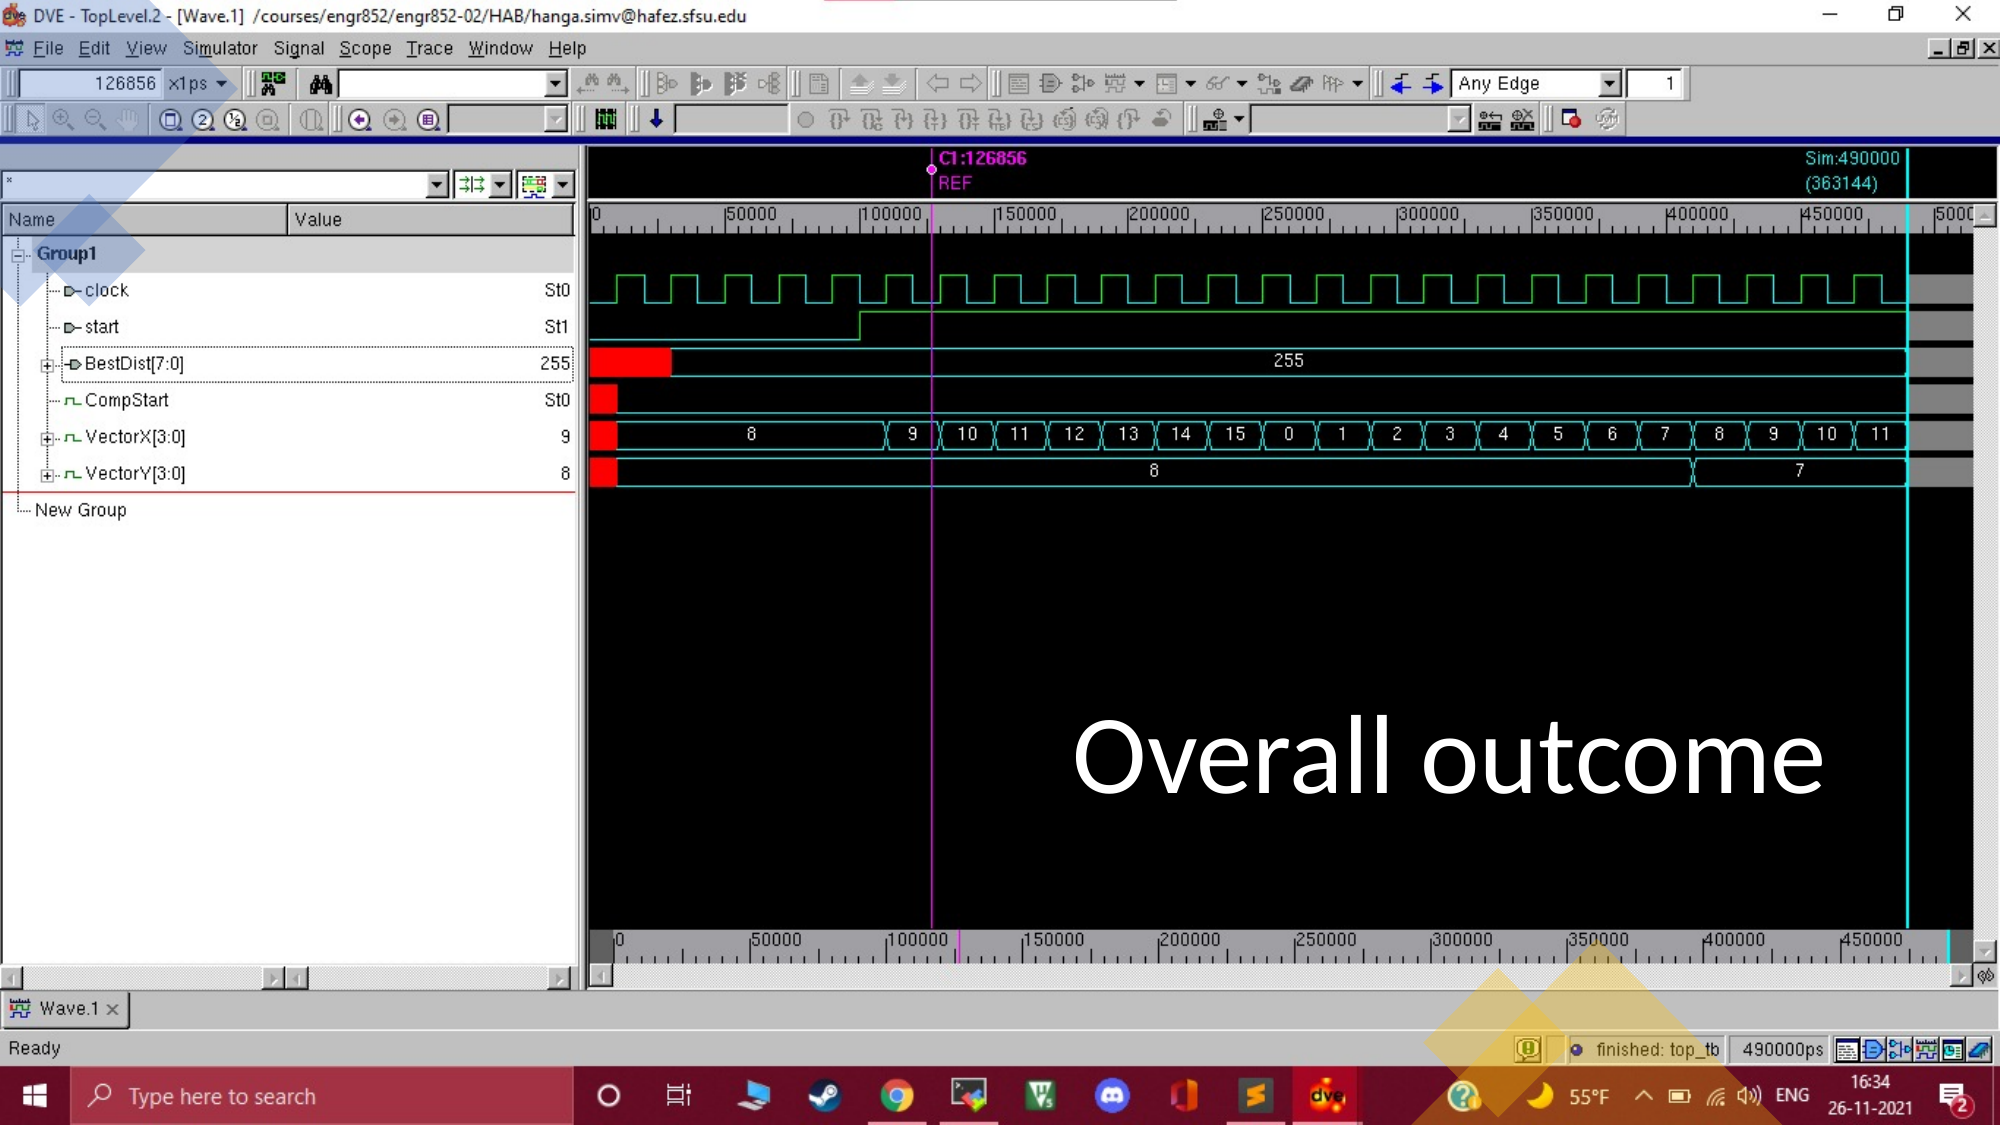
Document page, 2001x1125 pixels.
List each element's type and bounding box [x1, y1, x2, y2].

list [0, 0, 2000, 1125]
